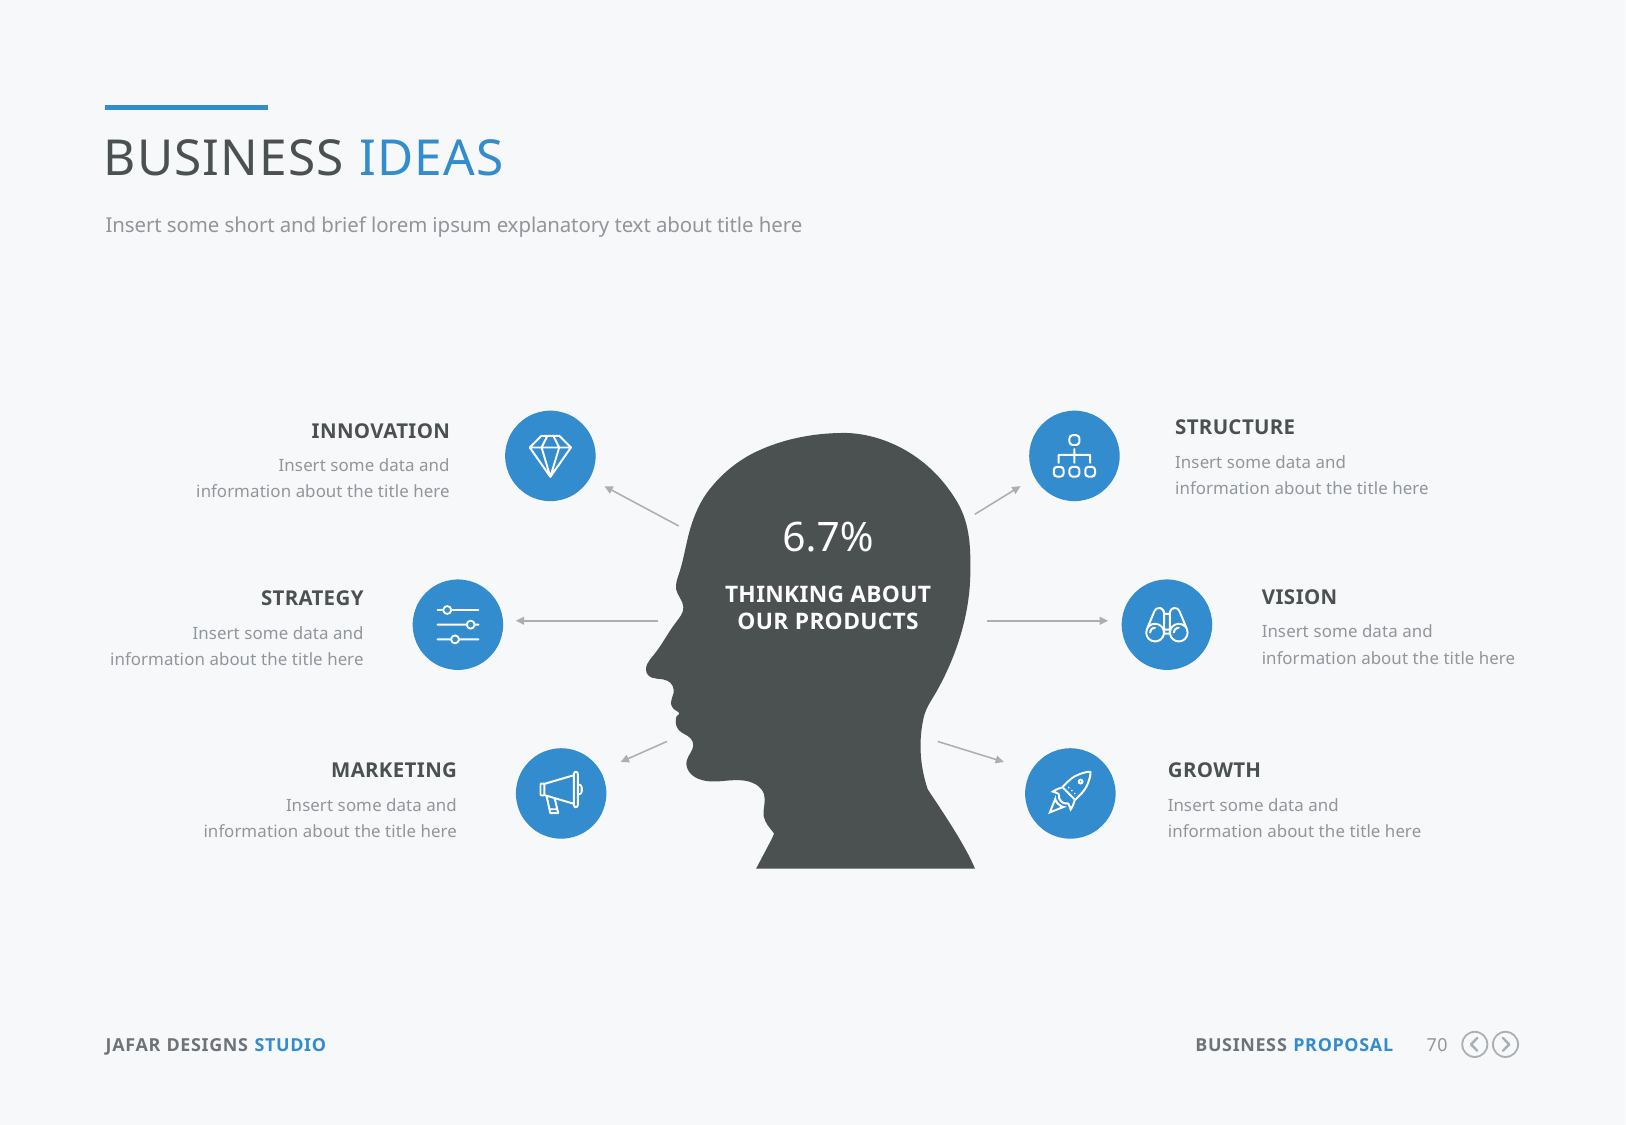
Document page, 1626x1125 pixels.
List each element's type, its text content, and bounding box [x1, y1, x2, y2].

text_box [412, 579, 504, 670]
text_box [937, 741, 1004, 762]
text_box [604, 486, 679, 526]
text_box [1025, 748, 1116, 839]
list Insert some short and brief lorem ipsum explanatory text about title here [105, 209, 1519, 241]
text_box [1121, 579, 1213, 670]
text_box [108, 585, 364, 670]
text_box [1029, 410, 1120, 502]
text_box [1261, 584, 1518, 669]
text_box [974, 486, 1021, 515]
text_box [1167, 757, 1424, 842]
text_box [201, 757, 458, 842]
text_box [1175, 414, 1431, 499]
text_box Thinking about our products [714, 579, 942, 634]
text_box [194, 417, 450, 503]
text_box [646, 432, 975, 869]
list Business ideas [103, 125, 1518, 188]
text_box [505, 410, 596, 502]
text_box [620, 741, 667, 762]
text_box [515, 748, 607, 839]
text_box 6.7% [714, 511, 942, 560]
